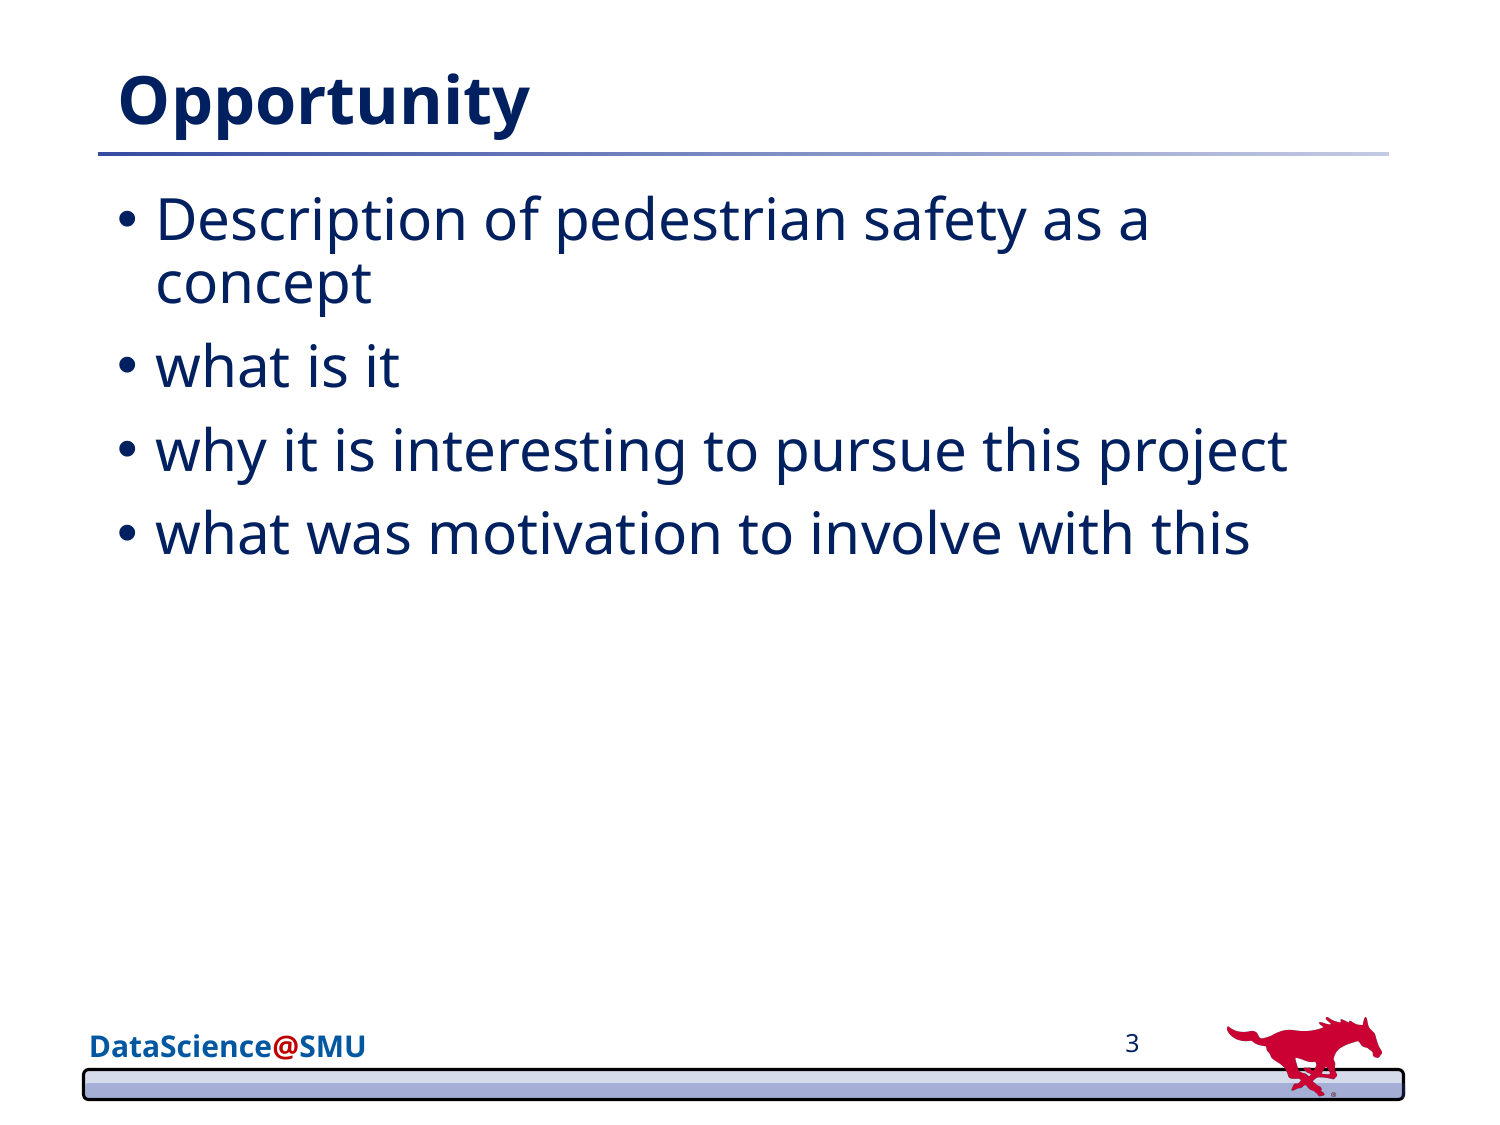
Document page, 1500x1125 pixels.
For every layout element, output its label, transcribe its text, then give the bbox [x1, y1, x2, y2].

text_box Description of pedestrian safety as a concept what is it why it is interesting to pursue this project what was motivation to involve with this [103, 182, 1397, 1014]
text_box 3 [1055, 1024, 1210, 1066]
text_box Opportunity [103, 59, 1397, 146]
picture [1227, 1017, 1382, 1097]
